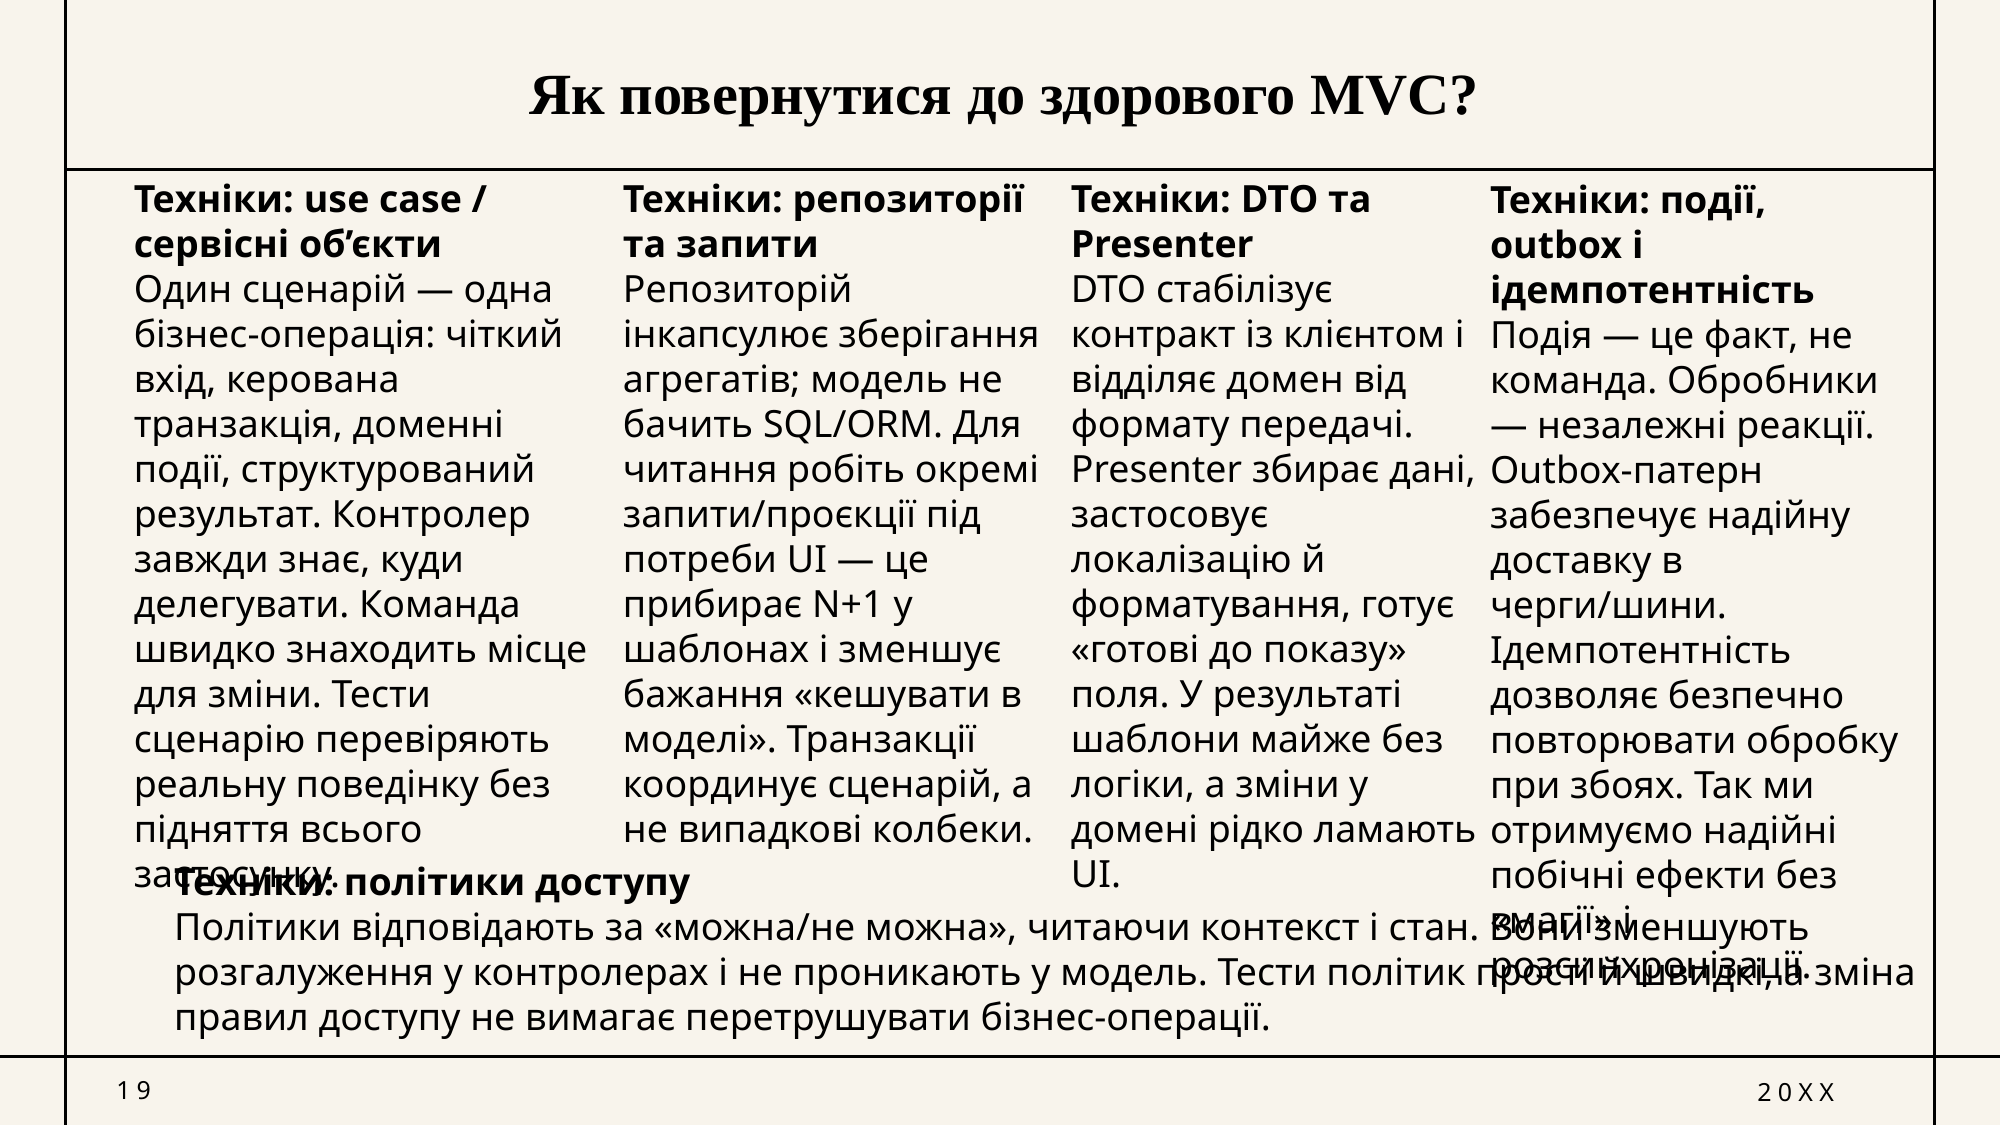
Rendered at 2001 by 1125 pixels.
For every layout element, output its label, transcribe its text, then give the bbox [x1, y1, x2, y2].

text_box Техніки: use case / сервісні об’єкти Один сценарій — одна бізнес‑операція: чіткий вхід, керована транзакція, доменні події, структурований результат. Контролер завжди знає, куди делегувати. Команда швидко знаходить місце для зміни. Тести сценарію перевіряють реальну поведінку без підняття всього застосунку. [119, 167, 608, 903]
slide_number 20XX [1742, 1069, 1899, 1115]
text_box Техніки: DTO та Presenter DTO стабілізує контракт із клієнтом і відділяє домен від формату передачі. Presenter збирає дані, застосовує локалізацію й форматування, готує «готові до показу» поля. У результаті шаблони майже без логіки, а зміни у домені рідко ламають UI. [1056, 167, 1500, 850]
text_box Техніки: репозиторії та запити Репозиторій інкапсулює зберігання агрегатів; модель не бачить SQL/ORM. Для читання робіть окремі запити/проєкції під потреби UI — це прибирає N+1 у шаблонах і зменшує бажання «кешувати в моделі». Транзакції координує сценарій, а не випадкові колбеки. [608, 167, 1056, 850]
text_box Техніки: політики доступу Політики відповідають за «можна/не можна», читаючи контекст і стан. Вони зменшують розгалуження у контролерах і не проникають у модель. Тести політик прості й швидкі, а зміна правил доступу не вимагає перетрушувати бізнес‑операції. [159, 850, 2000, 1046]
title Як повернутися до здорового MVC? [334, 8, 1674, 168]
text_box Техніки: події, outbox і ідемпотентність Подія — це факт, не команда. Обробники — незалежні реакції. Outbox‑патерн забезпечує надійну доставку в черги/шини. Ідемпотентність дозволяє безпечно повторювати обробку при збоях. Так ми отримуємо надійні побічні ефекти без «магії» і розсинхронізації. [1475, 168, 1919, 850]
slide_number 19 [101, 1069, 258, 1115]
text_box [1365, 507, 1516, 658]
